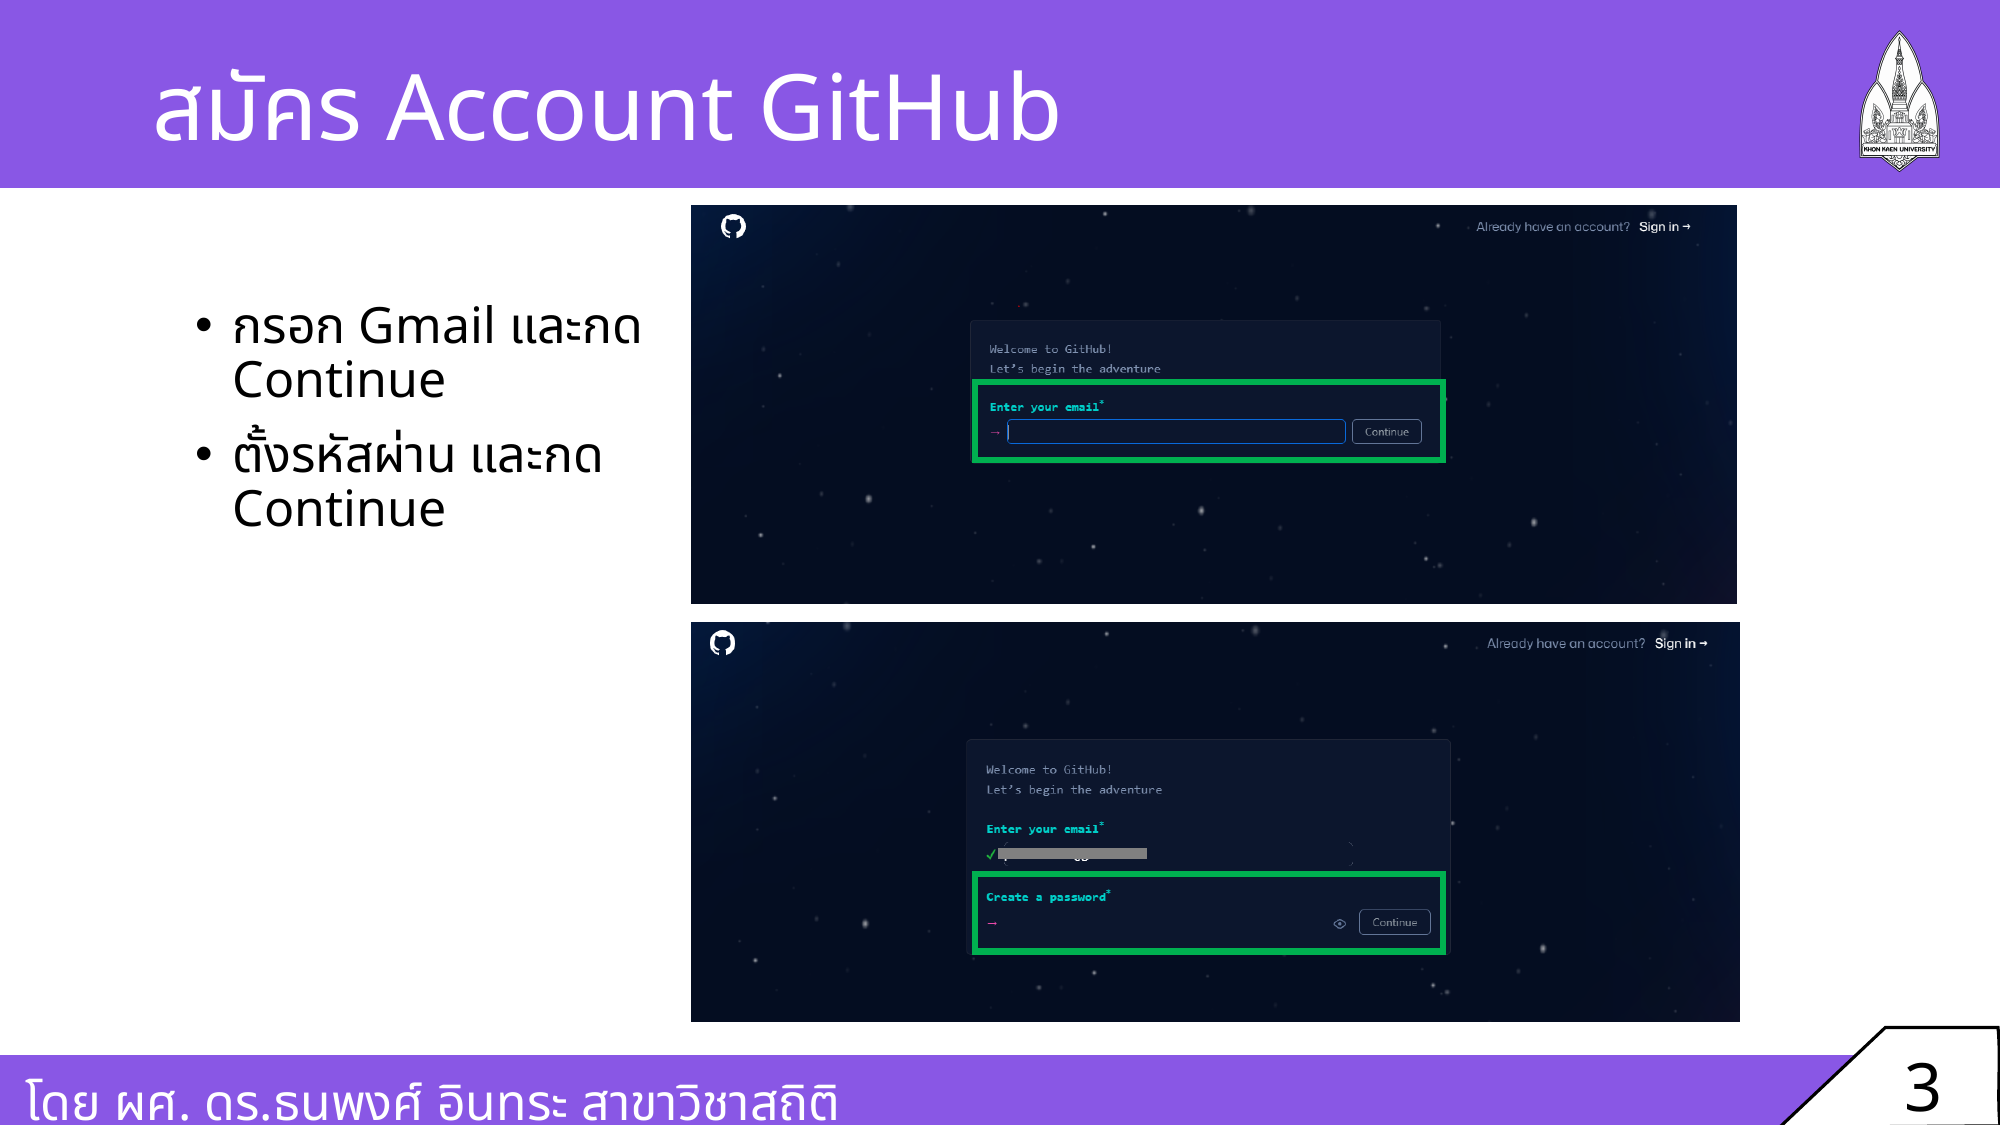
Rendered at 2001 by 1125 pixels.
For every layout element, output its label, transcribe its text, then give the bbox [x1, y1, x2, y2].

picture [690, 204, 1737, 605]
text_box 3 [1889, 1037, 1942, 1125]
text_box [0, 1055, 1852, 1125]
text_box [0, 0, 2000, 188]
list กรอก Gmail และกด Continue ตั้งรหัสผ่าน และกด Continue [180, 293, 698, 1007]
text_box [1779, 1025, 2000, 1125]
title สมัคร Account GitHub [137, 1, 1863, 219]
picture [1812, 19, 1993, 187]
text_box โดย ผศ. ดร.ธนพงศ์ อินทระ สาขาวิชาสถิติ มหาวิทยาลัยขอนแก่น [10, 1063, 919, 1125]
picture [690, 621, 1741, 1023]
